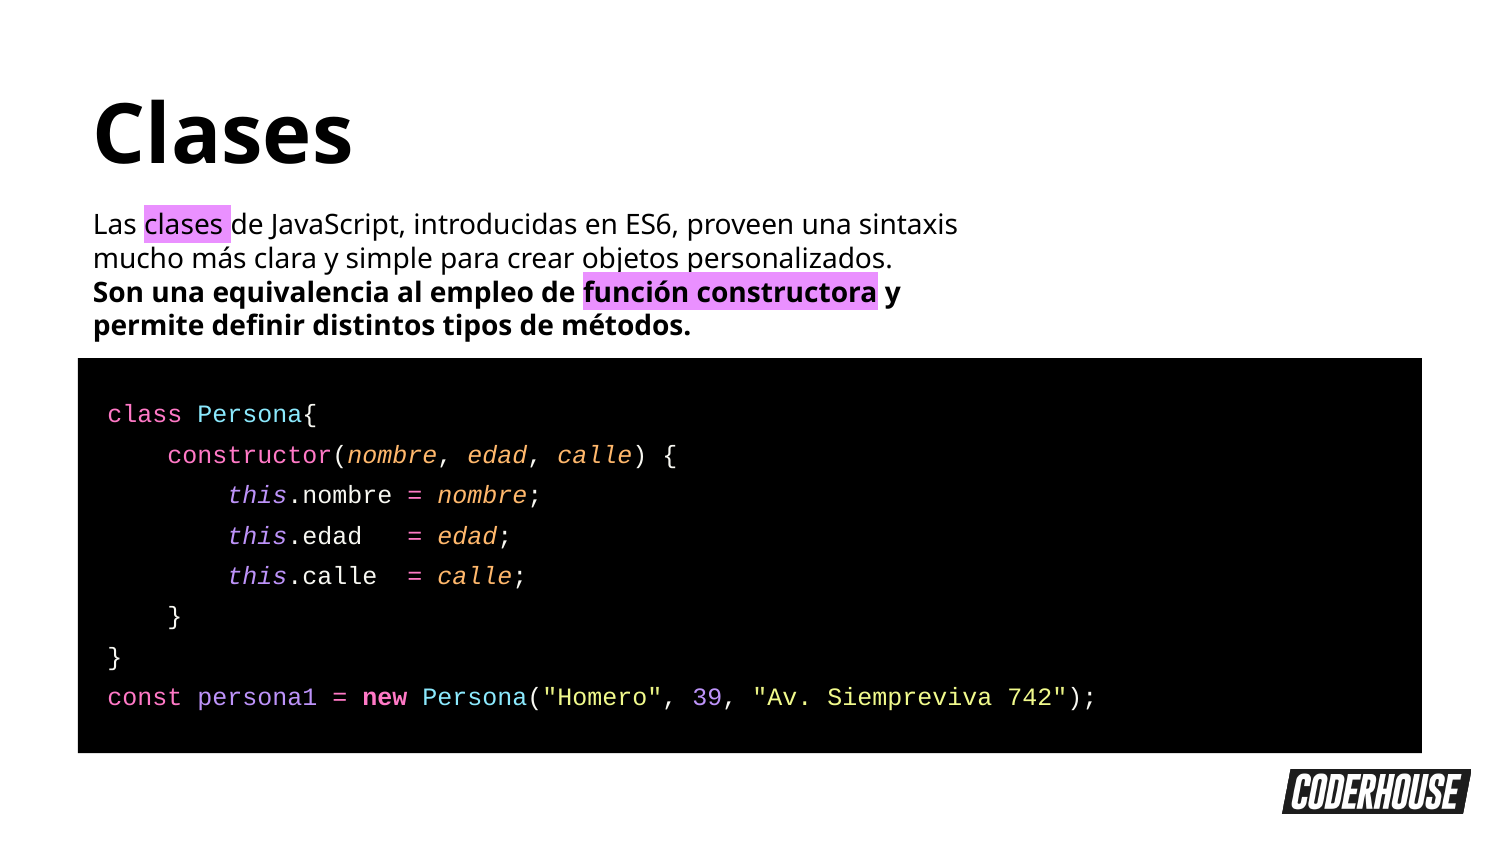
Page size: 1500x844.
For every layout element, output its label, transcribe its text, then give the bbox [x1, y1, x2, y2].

picture [1281, 769, 1471, 814]
text_box Clases [77, 76, 1422, 191]
text_box Las clases de JavaScript, introducidas en ES6, proveen una sintaxis mucho más clara y simple para crear objetos personalizados. Son una equivalencia al empleo de función constructora y permite definir distintos tipos de métodos. [77, 191, 1422, 357]
text_box class Persona{ constructor(nombre, edad, calle) { this.nombre = nombre; this.edad = edad; this.calle = calle; } } const persona1 = new Persona("Homero", 39, "Av. Siempreviva 742"); [77, 358, 1422, 754]
